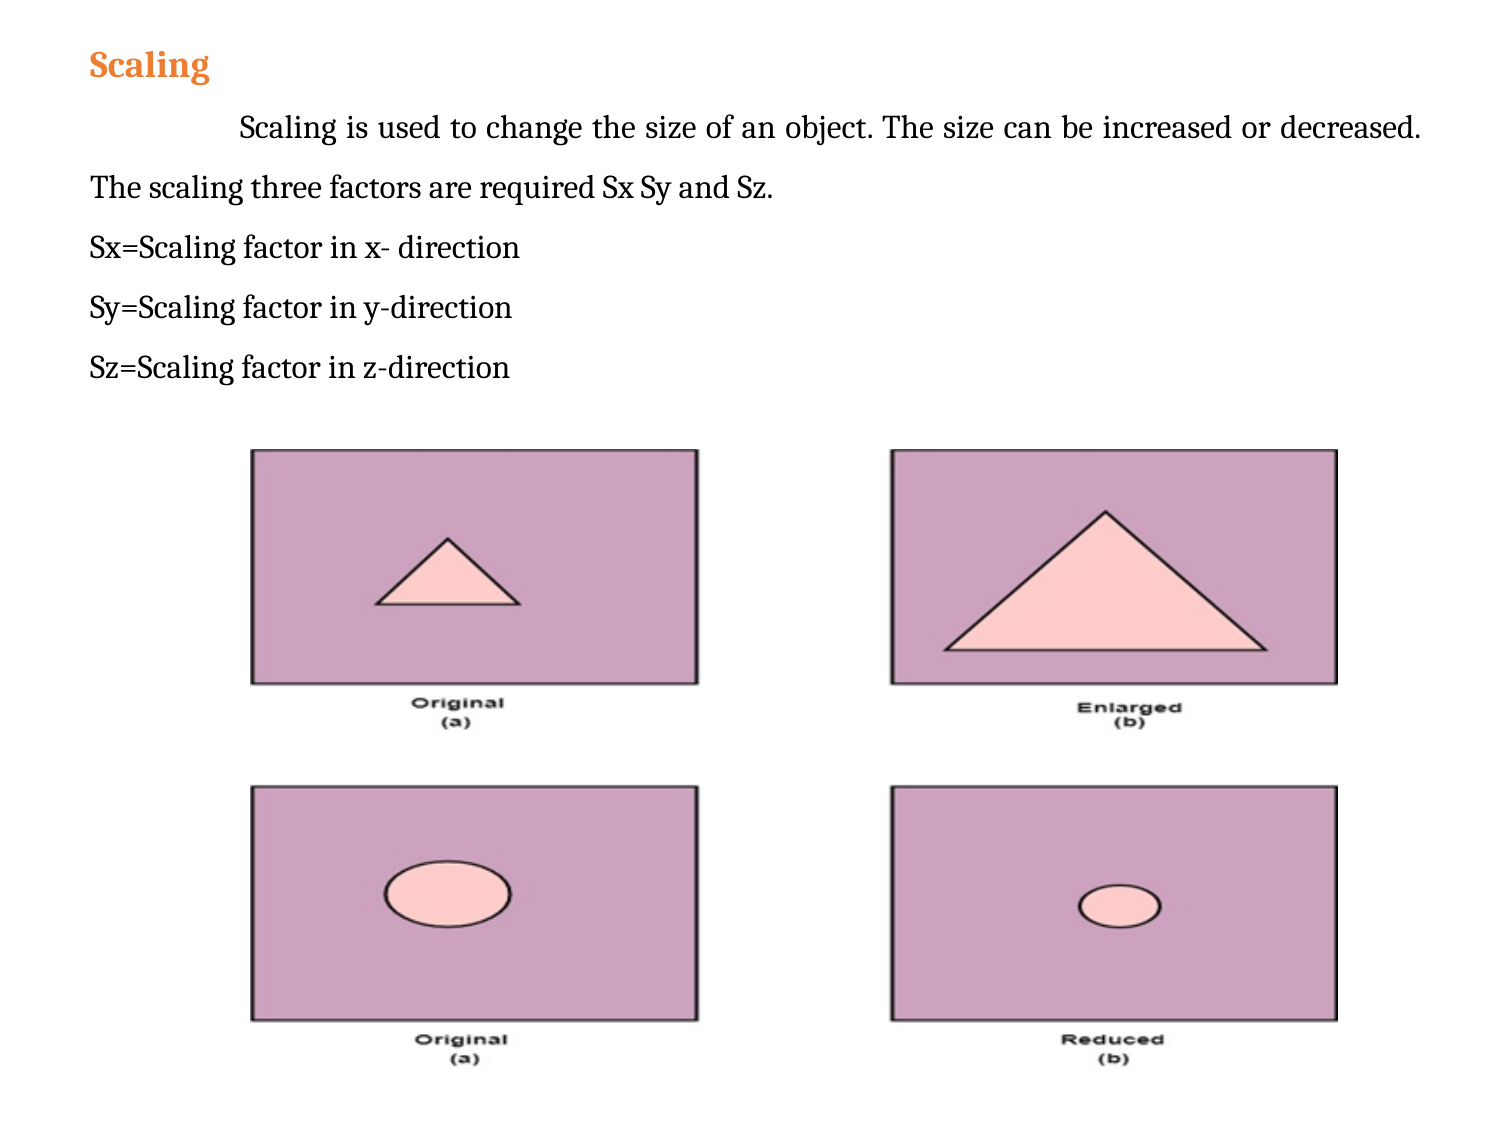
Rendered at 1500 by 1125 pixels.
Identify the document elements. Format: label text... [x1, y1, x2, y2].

picture [250, 449, 1338, 1068]
subtitle Scaling Scaling is used to change the size of an object. The size can be increased or decreased. The scaling three factors are required Sx Sy and Sz. Sx=Scaling factor in x- direction Sy=Scaling factor in y-direction Sz=Scaling factor in z-direction [75, 37, 1438, 1100]
